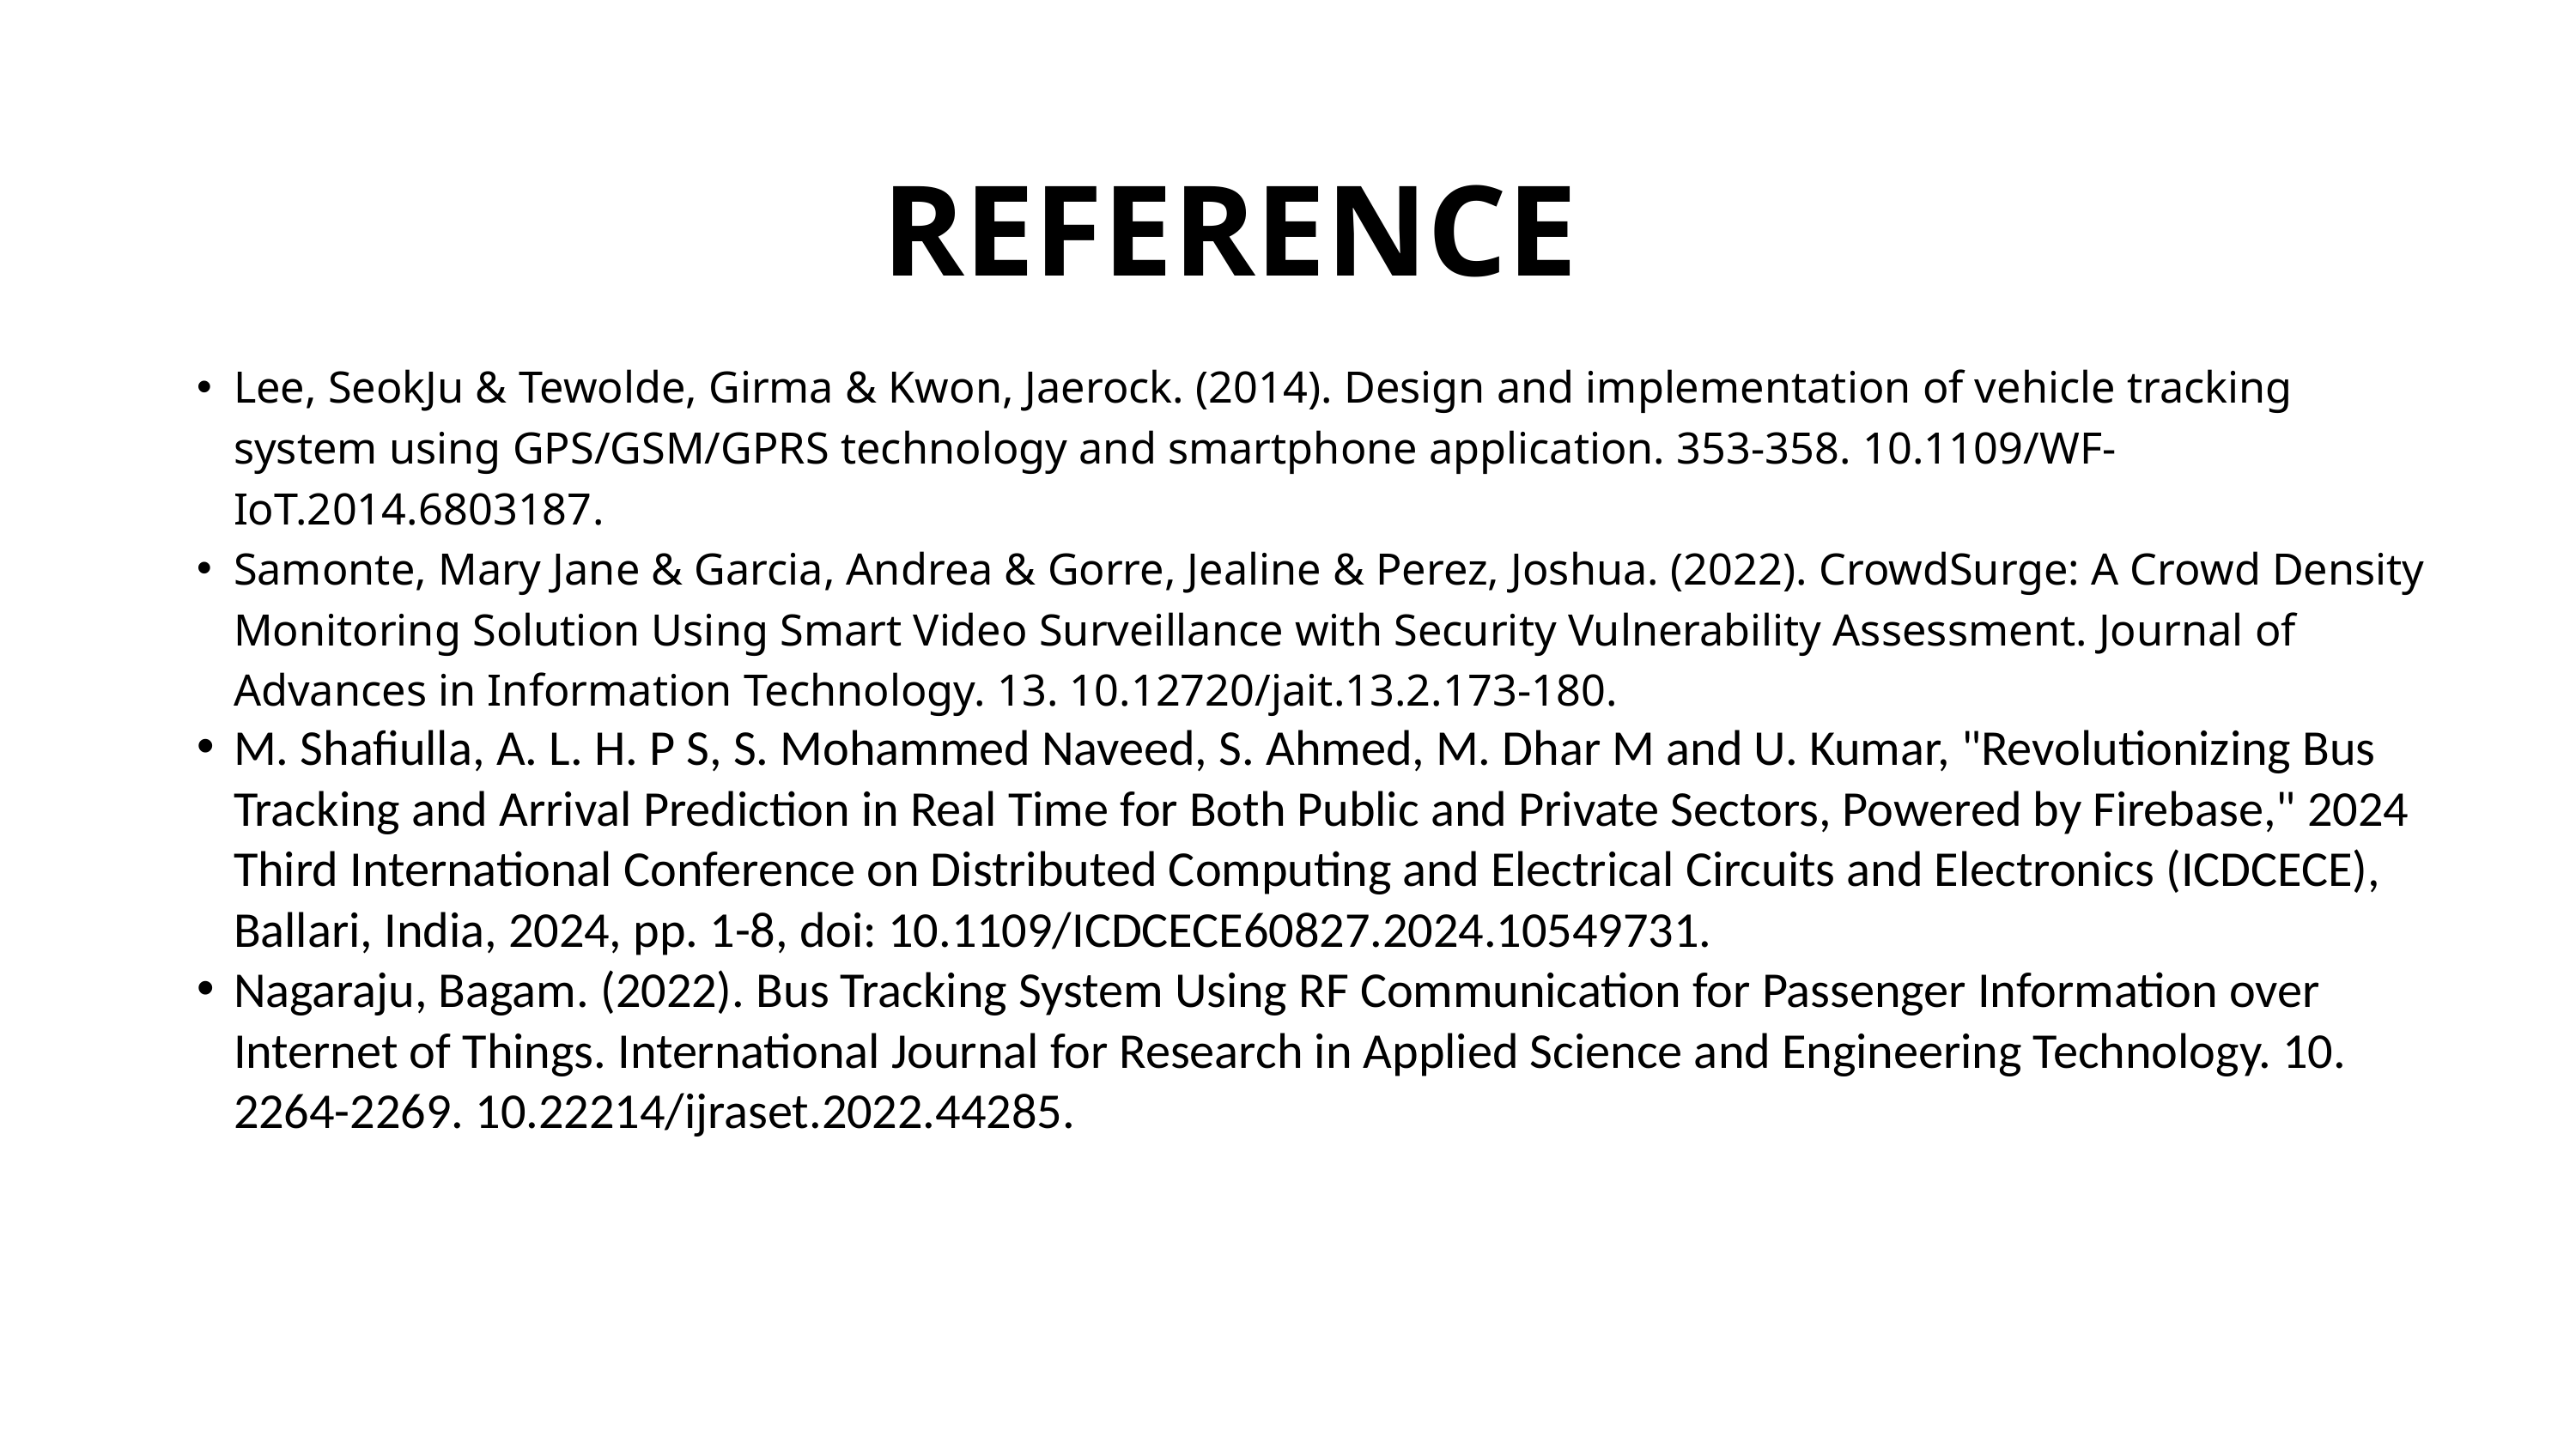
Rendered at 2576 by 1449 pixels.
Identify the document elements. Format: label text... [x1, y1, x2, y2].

text_box Lee, SeokJu & Tewolde, Girma & Kwon, Jaerock. (2014). Design and implementation of vehicle tracking system using GPS/GSM/GPRS technology and smartphone application. 353-358. 10.1109/WF-IoT.2014.6803187. Samonte, Mary Jane & Garcia, Andrea & Gorre, Jealine & Perez, Joshua. (2022). CrowdSurge: A Crowd Density Monitoring Solution Using Smart Video Surveillance with Security Vulnerability Assessment. Journal of Advances in Information Technology. 13. 10.12720/jait.13.2.173-180. M. Shafiulla, A. L. H. P S, S. Mohammed Naveed, S. Ahmed, M. Dhar M and U. Kumar, "Revolutionizing Bus Tracking and Arrival Prediction in Real Time for Both Public and Private Sectors, Powered by Firebase," 2024 Third International Conference on Distributed Computing and Electrical Circuits and Electronics (ICDCECE), Ballari, India, 2024, pp. 1-8, doi: 10.1109/ICDCECE60827.2024.10549731. Nagaraju, Bagam. (2022). Bus Tracking System Using RF Communication for Passenger Information over Internet of Things. International Journal for Research in Applied Science and Engineering Technology. 10. 2264-2269. 10.22214/ijraset.2022.44285. [160, 351, 2432, 1200]
text_box REFERENCE [805, 125, 1655, 302]
